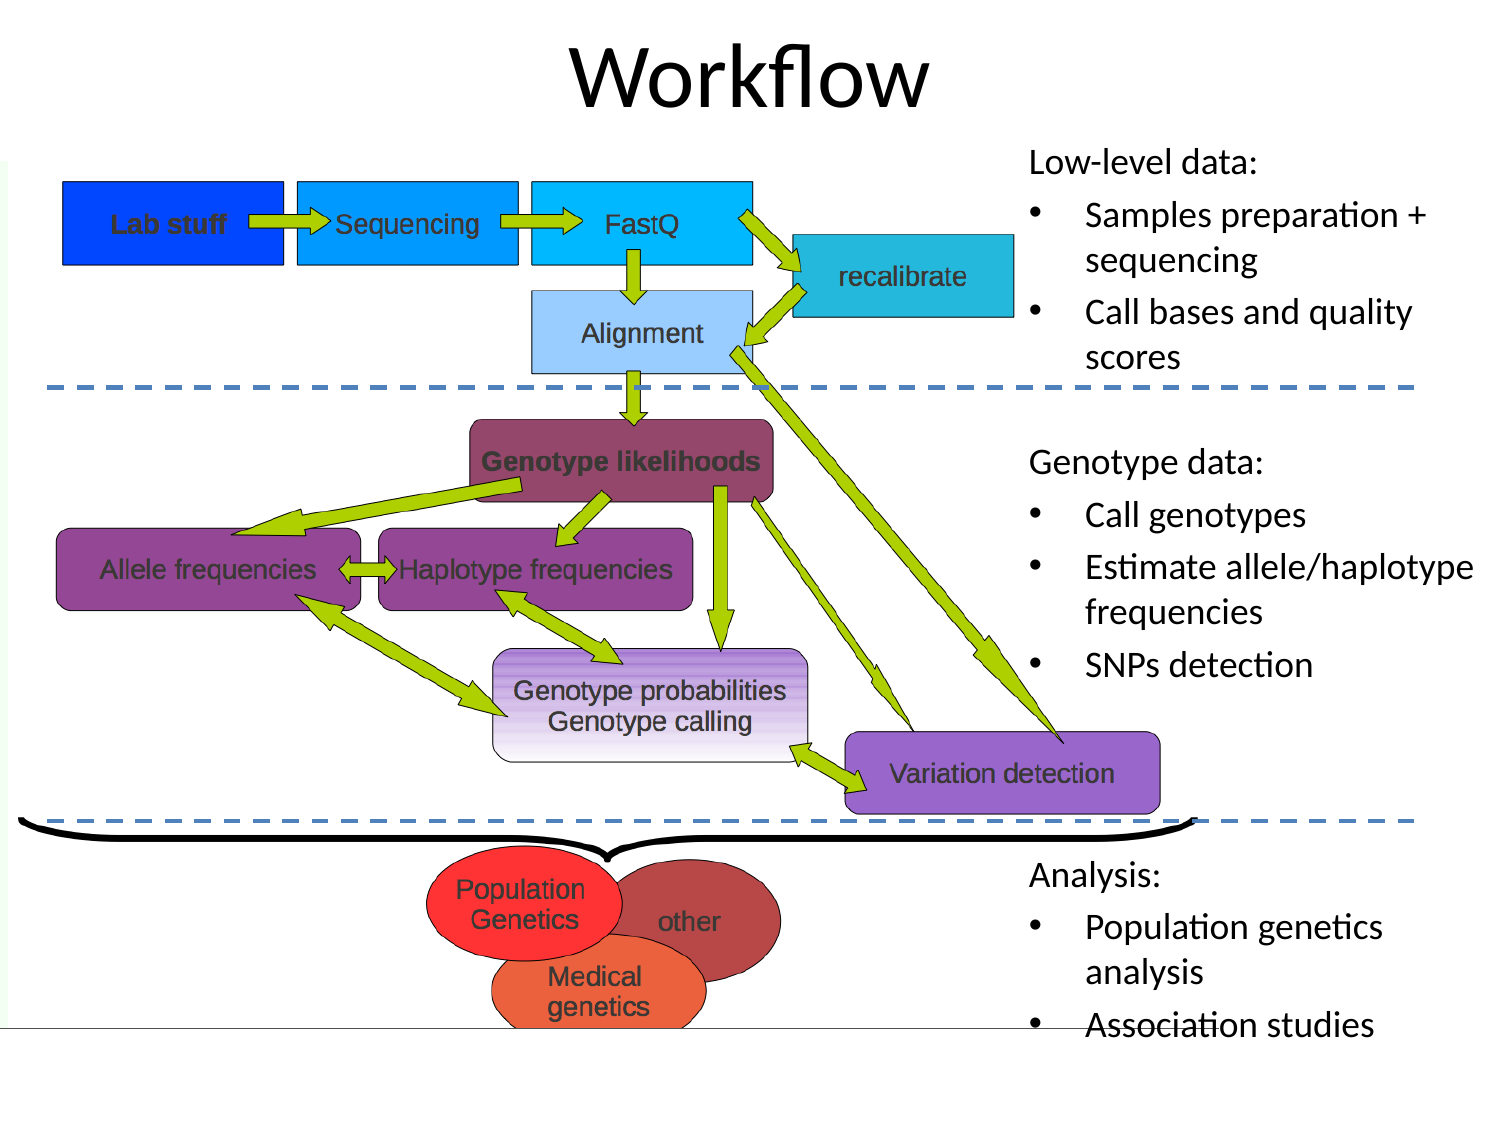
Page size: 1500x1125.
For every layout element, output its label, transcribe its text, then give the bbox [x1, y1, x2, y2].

title Genotype posterior probabilities [1013, 822, 1420, 1036]
title Workflow [75, 2, 1425, 140]
title Genotype posterior probabilities [1219, 388, 1420, 821]
picture [0, 161, 1219, 1029]
list Low-level data: Samples preparation + sequencing Call bases and quality scores Genotype data: Call genotypes Estimate allele/haplotype frequencies SNPs detection Analysis: Population genetics analysis Association studies [1013, 129, 1500, 1046]
